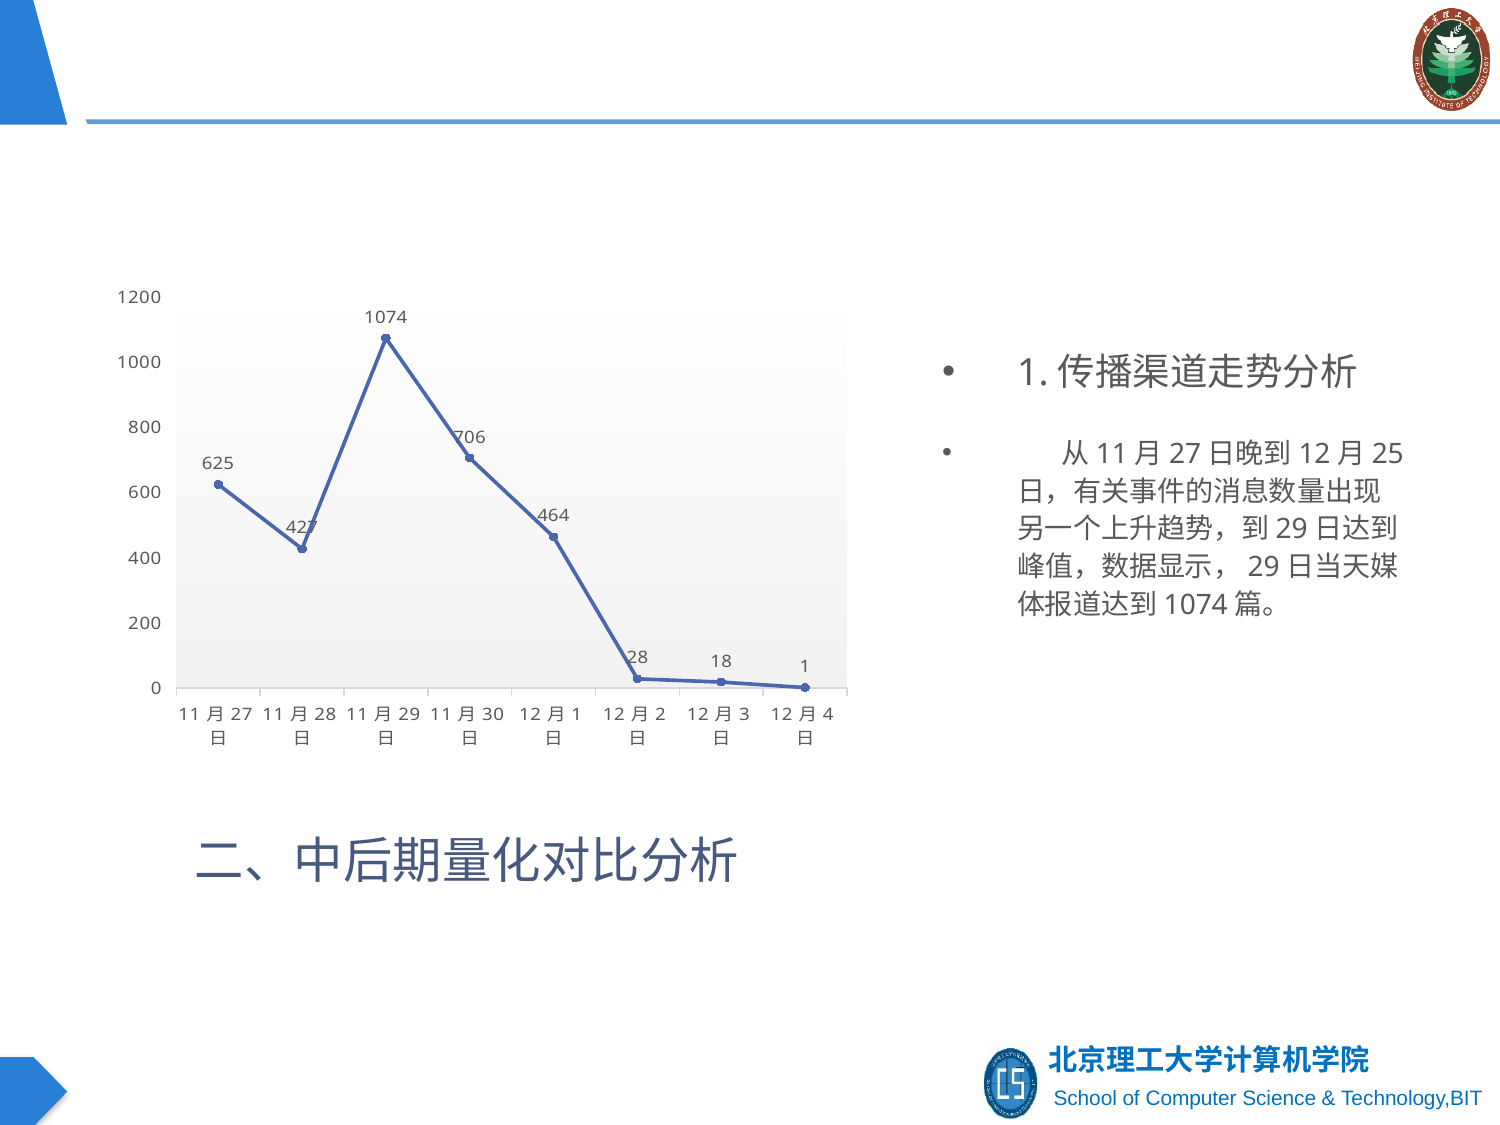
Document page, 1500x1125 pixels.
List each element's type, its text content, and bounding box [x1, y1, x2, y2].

title 二、中后期量化对比分析 [116, 820, 818, 956]
list 1.传播渠道走势分析 从11月27日晚到12月25日，有关事件的消息数量出现另一个上升趋势，到29日达到峰值，数据显示，29日当天媒体报道达到1074篇。 [926, 259, 1421, 754]
chart [116, 259, 849, 751]
picture [980, 1041, 1044, 1120]
picture [1405, 2, 1497, 117]
